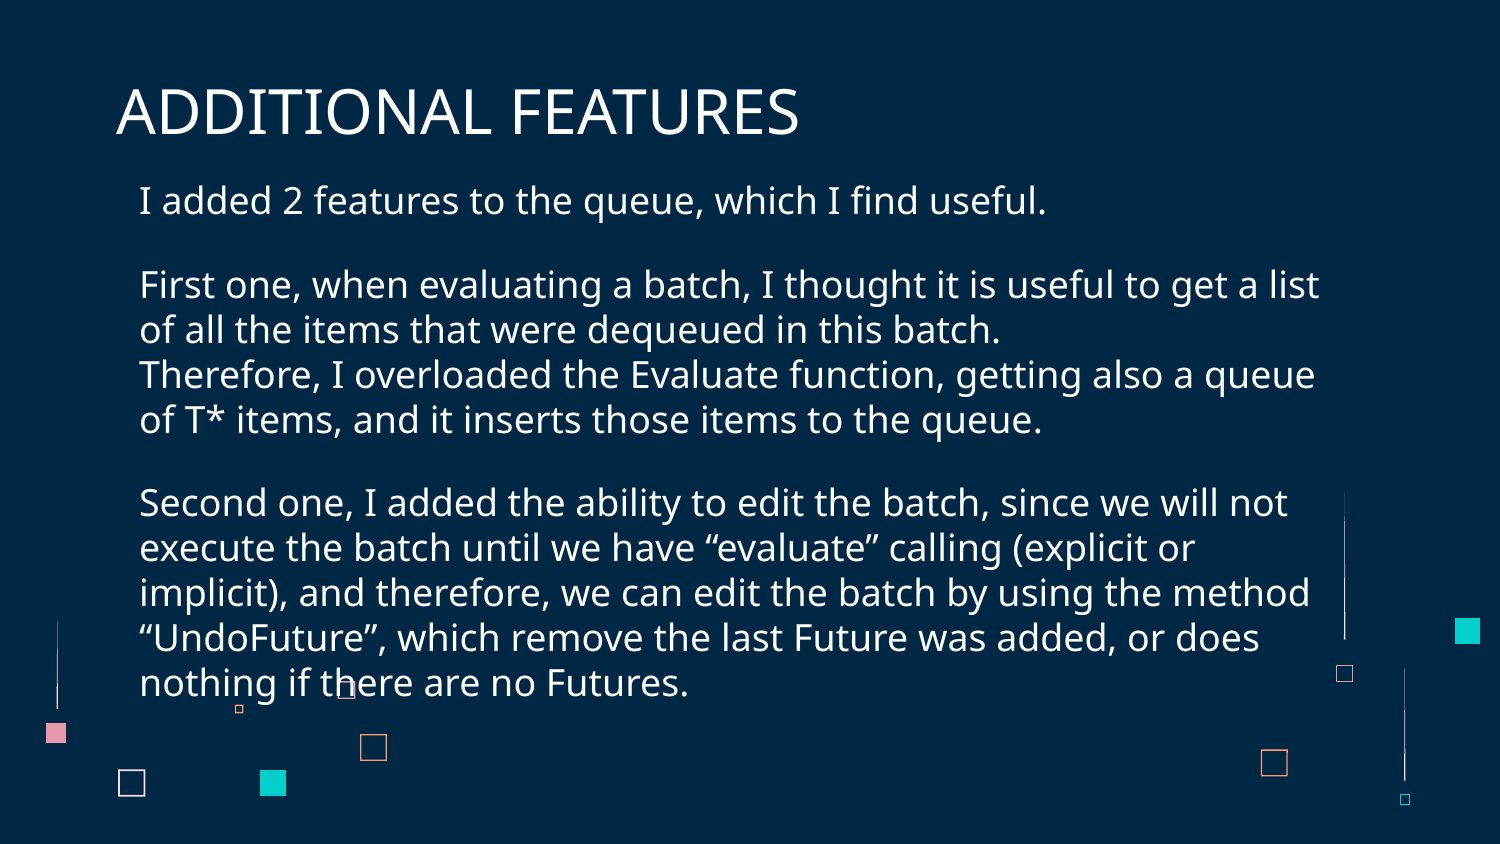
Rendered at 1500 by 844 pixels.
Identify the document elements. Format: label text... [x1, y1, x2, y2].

list I added 2 features to the queue, which I find useful. [124, 162, 1339, 245]
text_box First one, when evaluating a batch, I thought it is useful to get a list of all the items that were dequeued in this batch. Therefore, I overloaded the Evaluate function, getting also a queue of T* items, and it inserts those items to the queue. [124, 245, 1339, 373]
title ADDITIONAL FEATURES [101, 67, 1250, 163]
text_box Second one, I added the ability to edit the batch, since we will not execute the batch until we have “evaluate” calling (explicit or implicit), and therefore, we can edit the batch by using the method “UndoFuture”, which remove the last Future was added, or does nothing if there are no Futures. [124, 463, 1339, 591]
